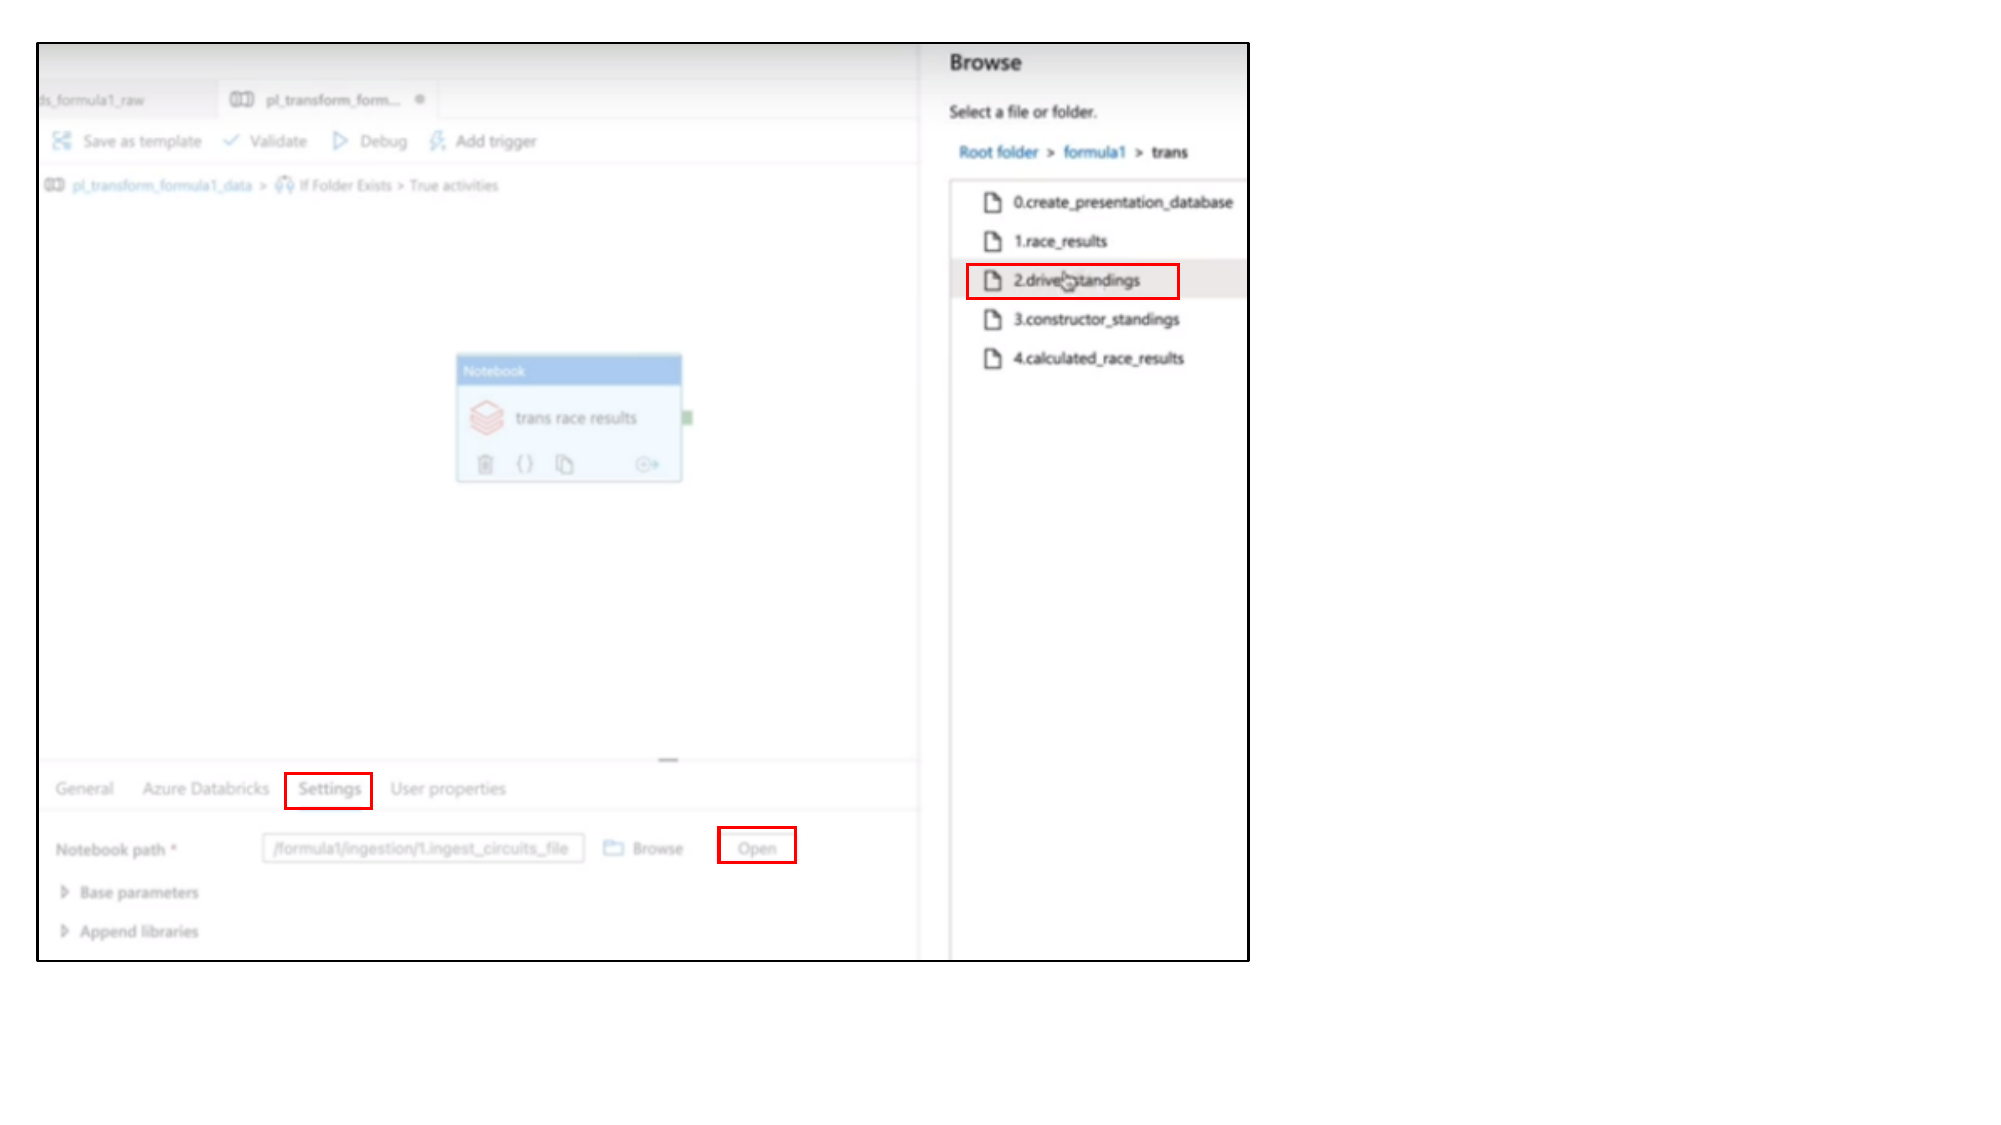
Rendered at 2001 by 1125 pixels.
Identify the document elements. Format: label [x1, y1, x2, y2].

picture [38, 44, 1248, 960]
